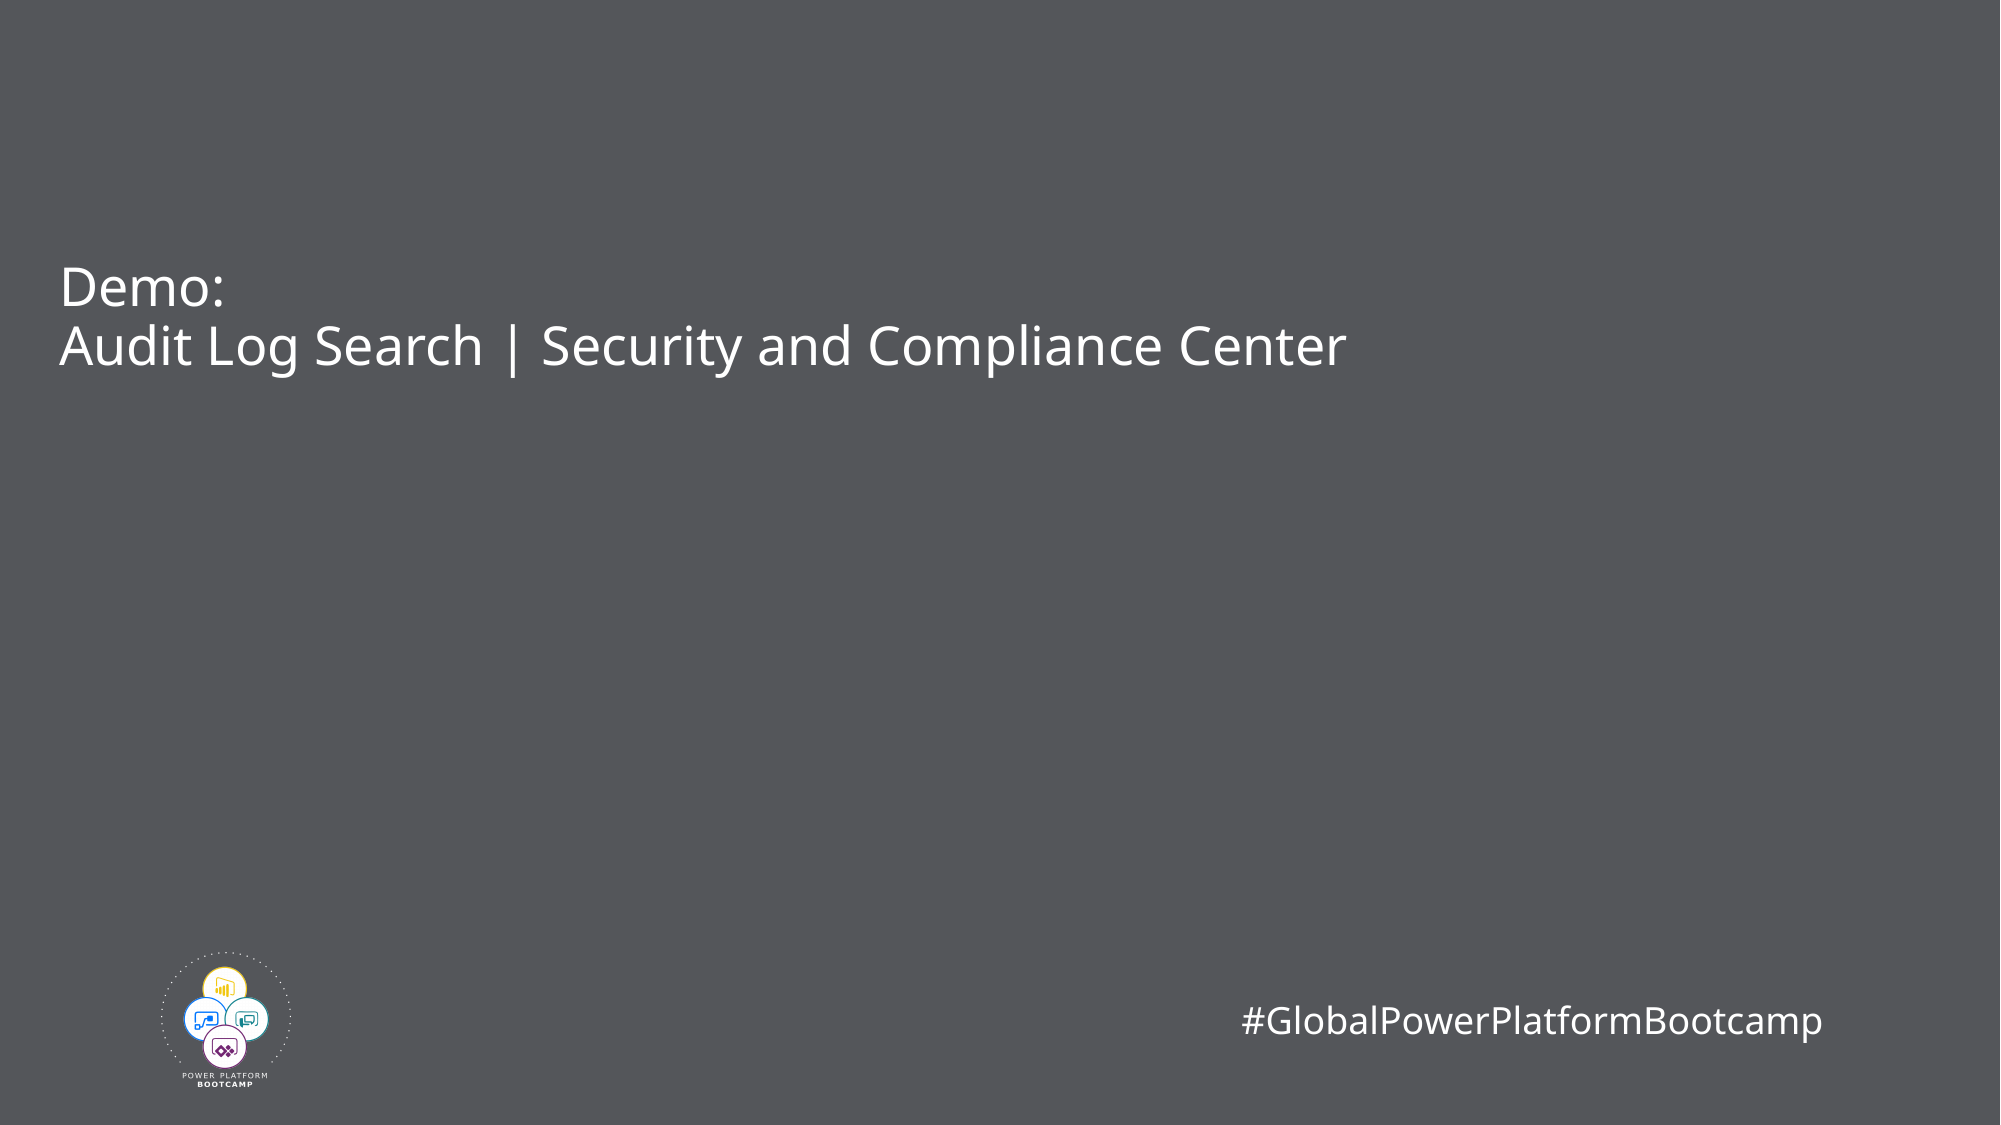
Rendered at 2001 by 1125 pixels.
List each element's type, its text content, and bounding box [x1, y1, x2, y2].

title Demo: Audit Log Search | Security and Compliance Center [44, 194, 1662, 385]
picture [161, 952, 291, 1087]
